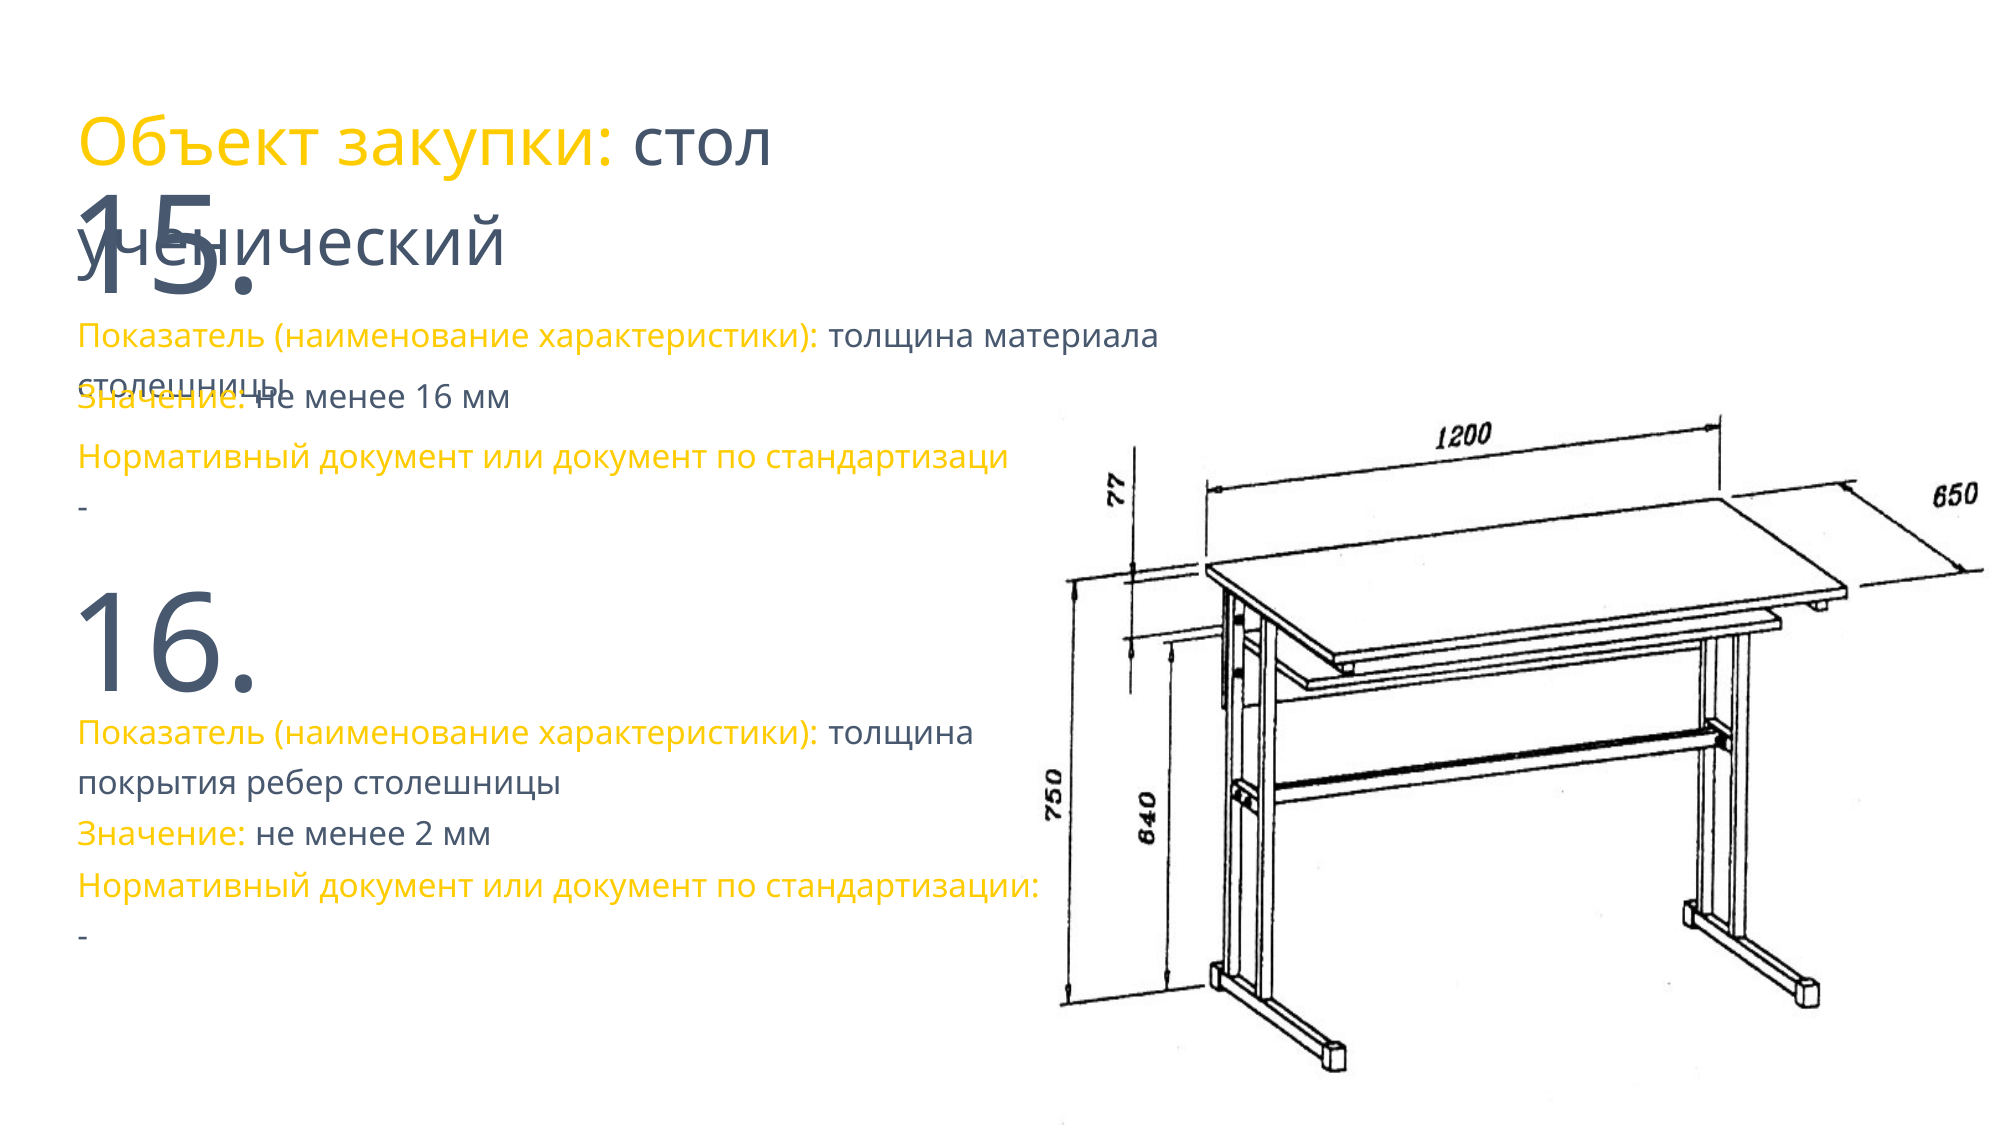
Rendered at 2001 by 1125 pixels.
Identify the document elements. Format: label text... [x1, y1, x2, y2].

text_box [77, 553, 1061, 951]
text_box Объект закупки: стол ученический [77, 78, 1023, 156]
picture [1008, 396, 2000, 1125]
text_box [77, 156, 1281, 471]
